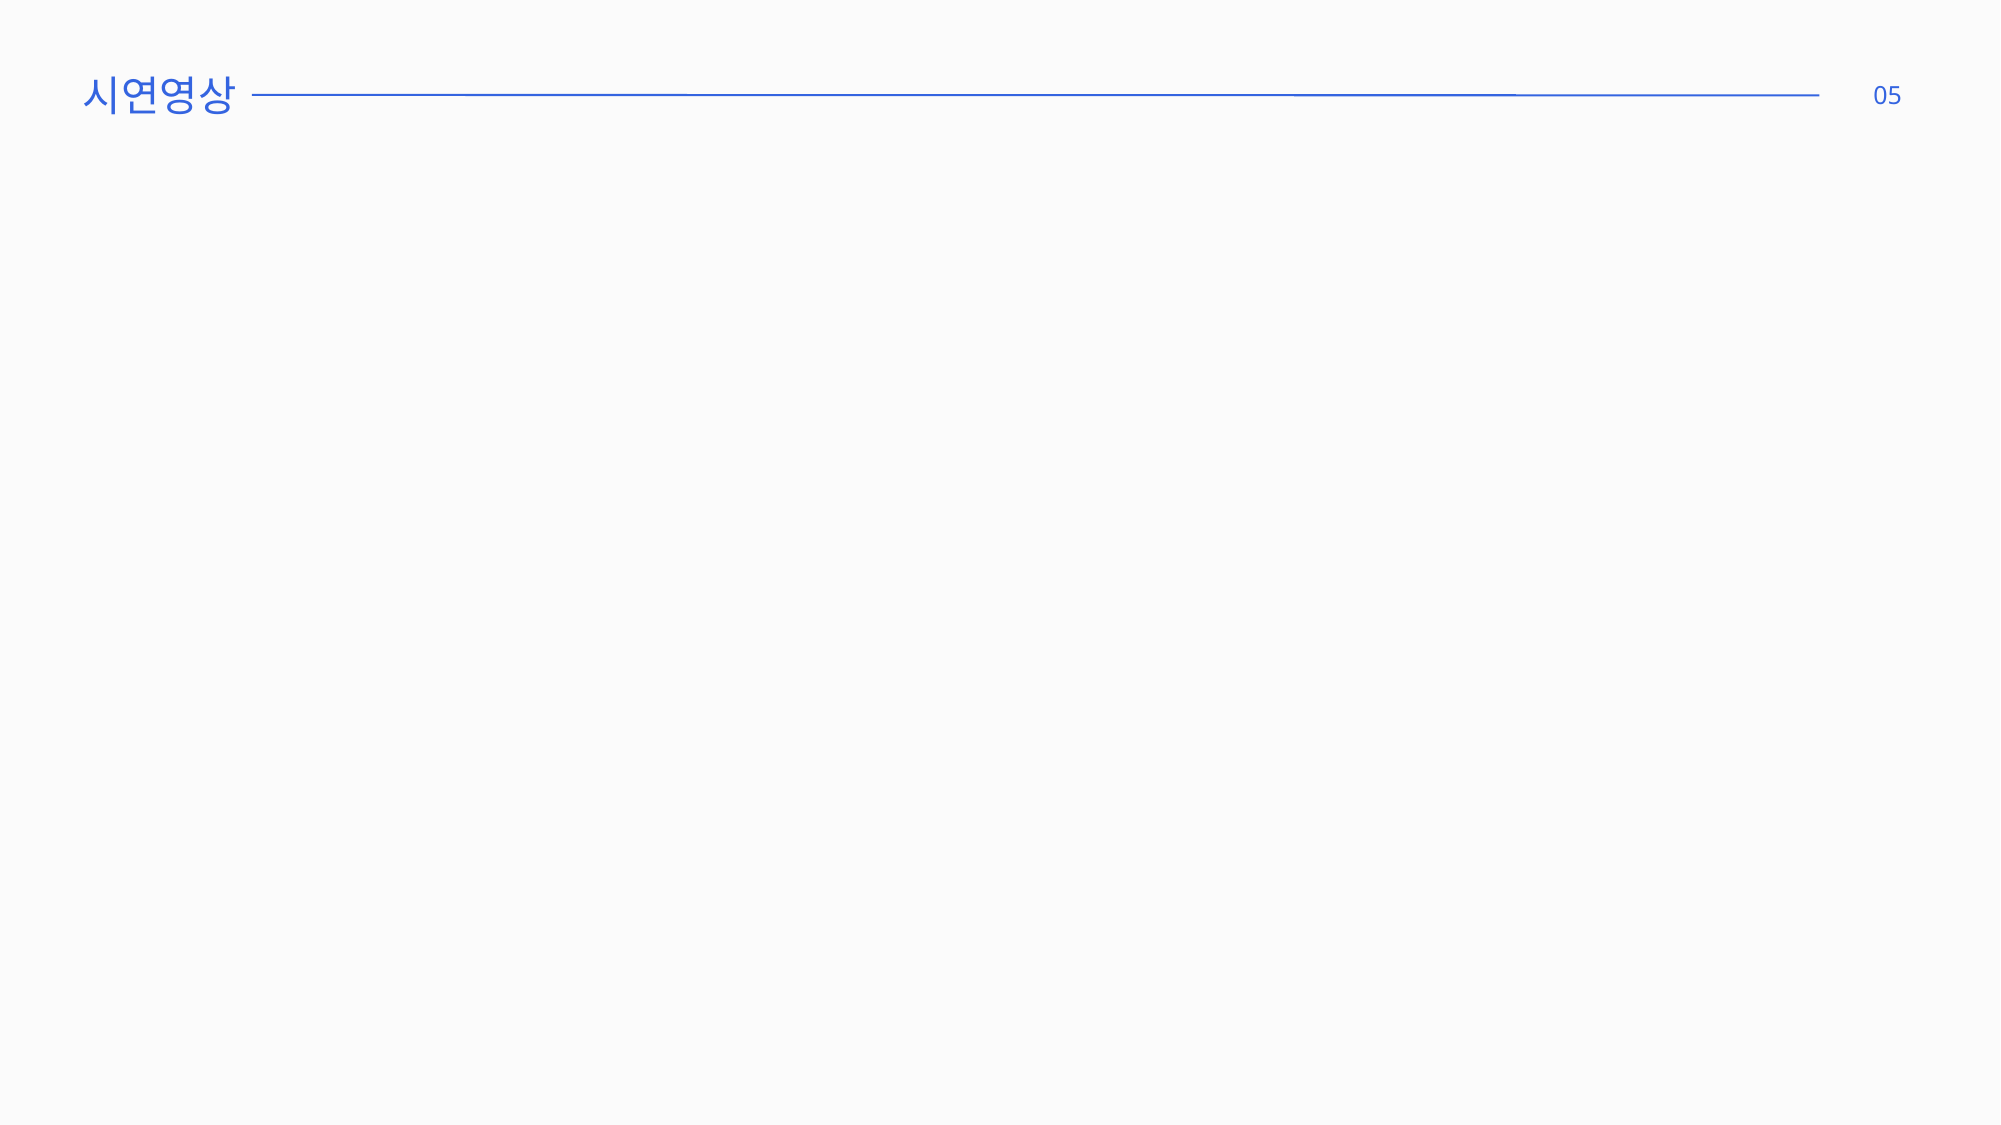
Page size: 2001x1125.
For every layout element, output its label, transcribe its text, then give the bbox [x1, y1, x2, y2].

text_box 05 [1858, 72, 1917, 118]
text_box 시연영상 [67, 62, 252, 128]
